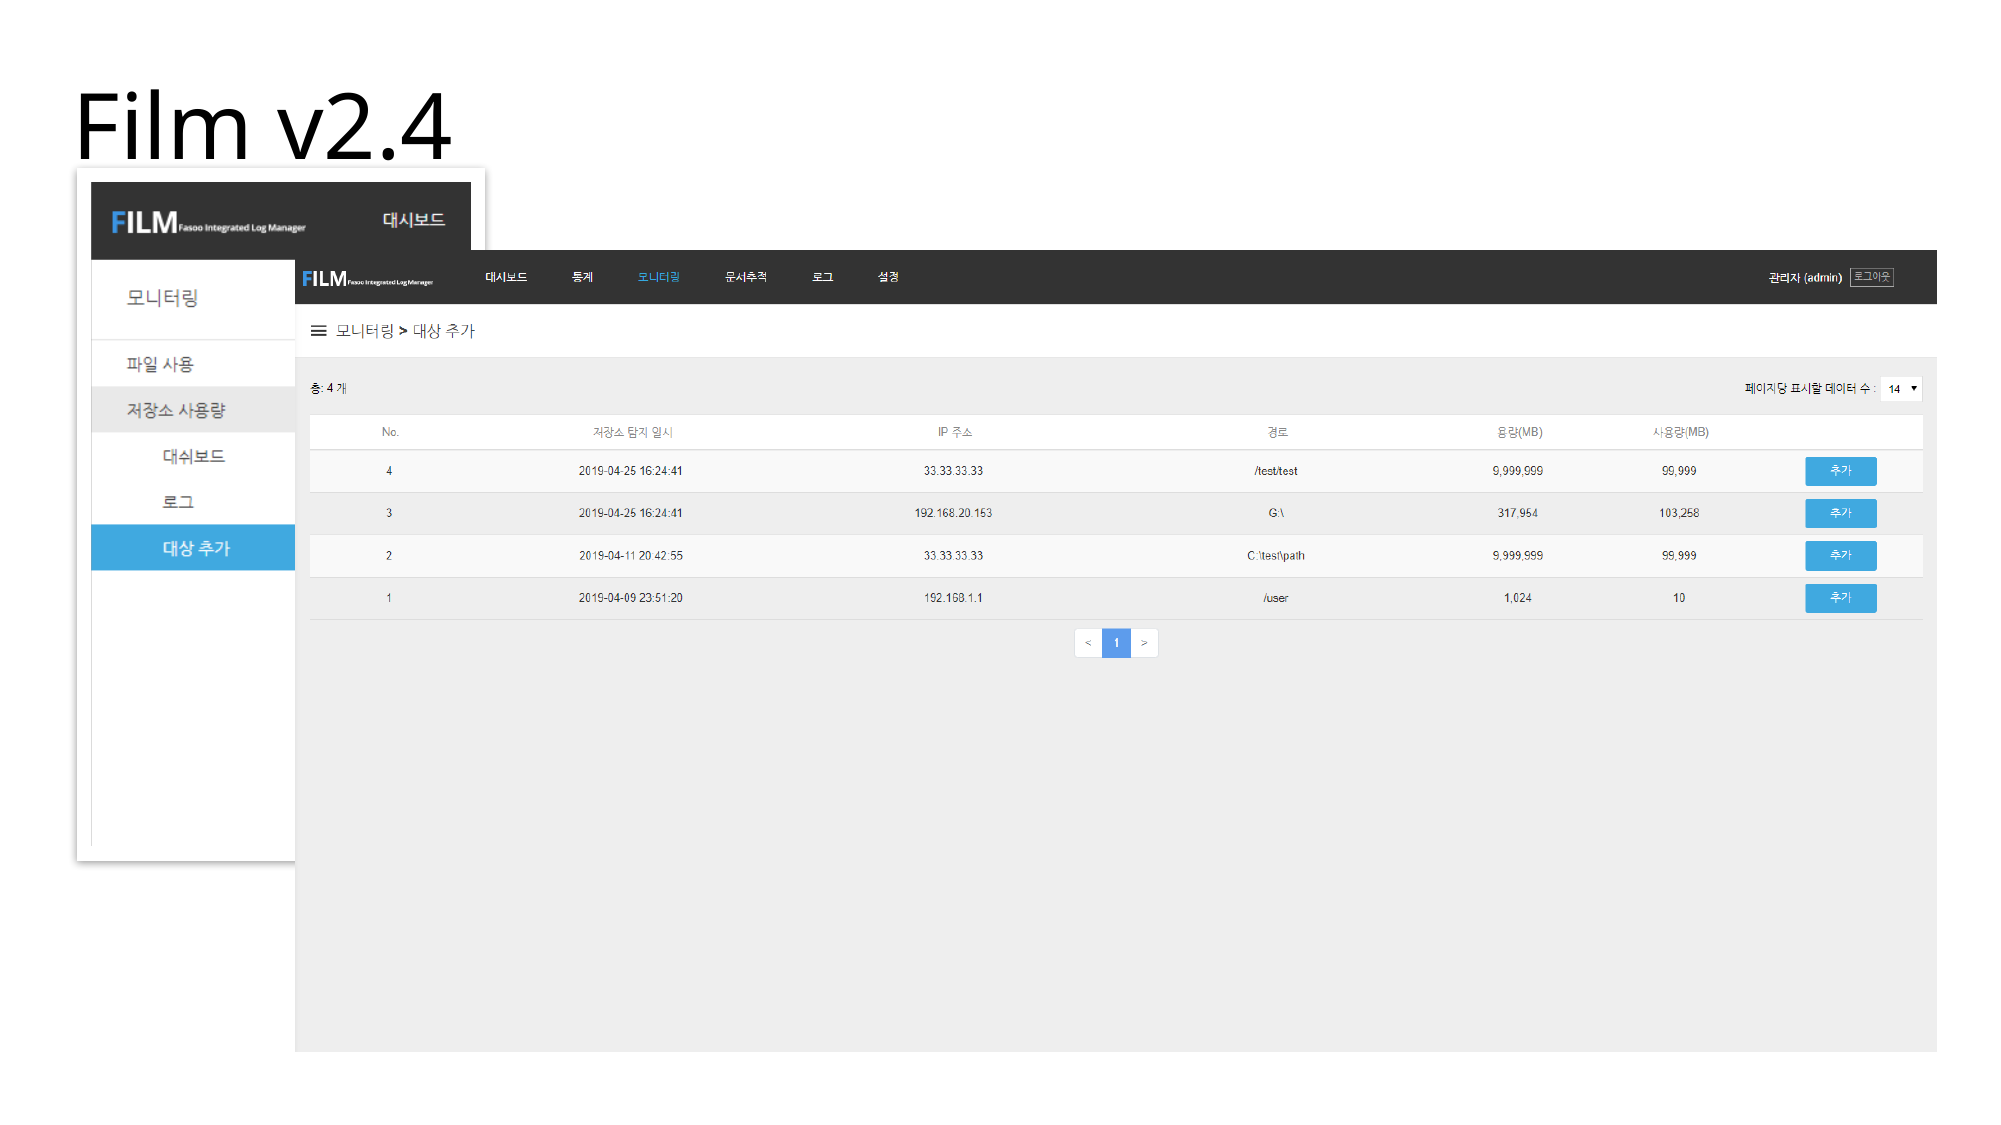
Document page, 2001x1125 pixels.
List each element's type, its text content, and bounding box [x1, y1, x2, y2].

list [91, 182, 471, 846]
title Film v2.4 [57, 58, 1678, 202]
picture [295, 250, 1937, 1052]
